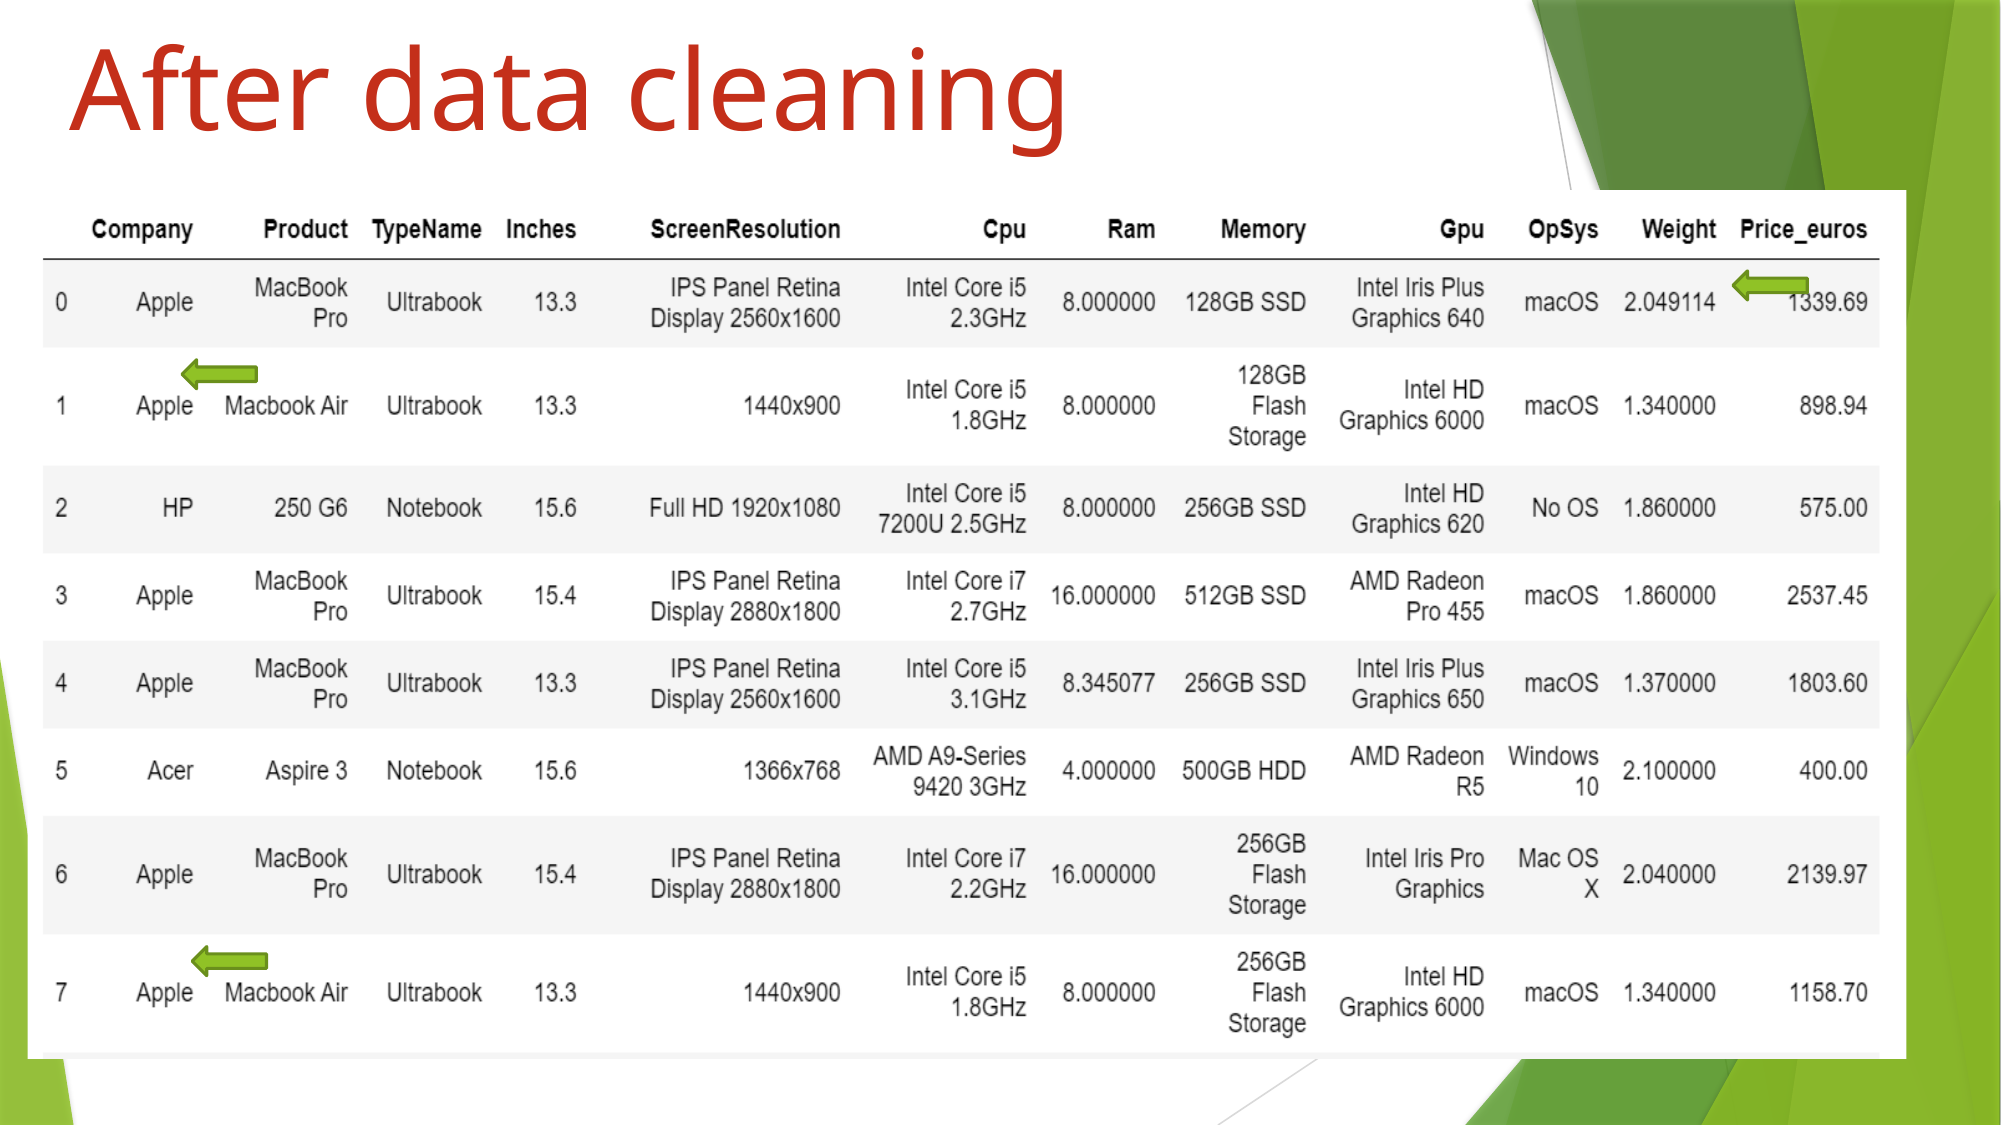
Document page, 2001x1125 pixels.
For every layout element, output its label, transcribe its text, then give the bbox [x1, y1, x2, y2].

text_box After data cleaning [54, 10, 1088, 161]
picture [27, 189, 1907, 1060]
